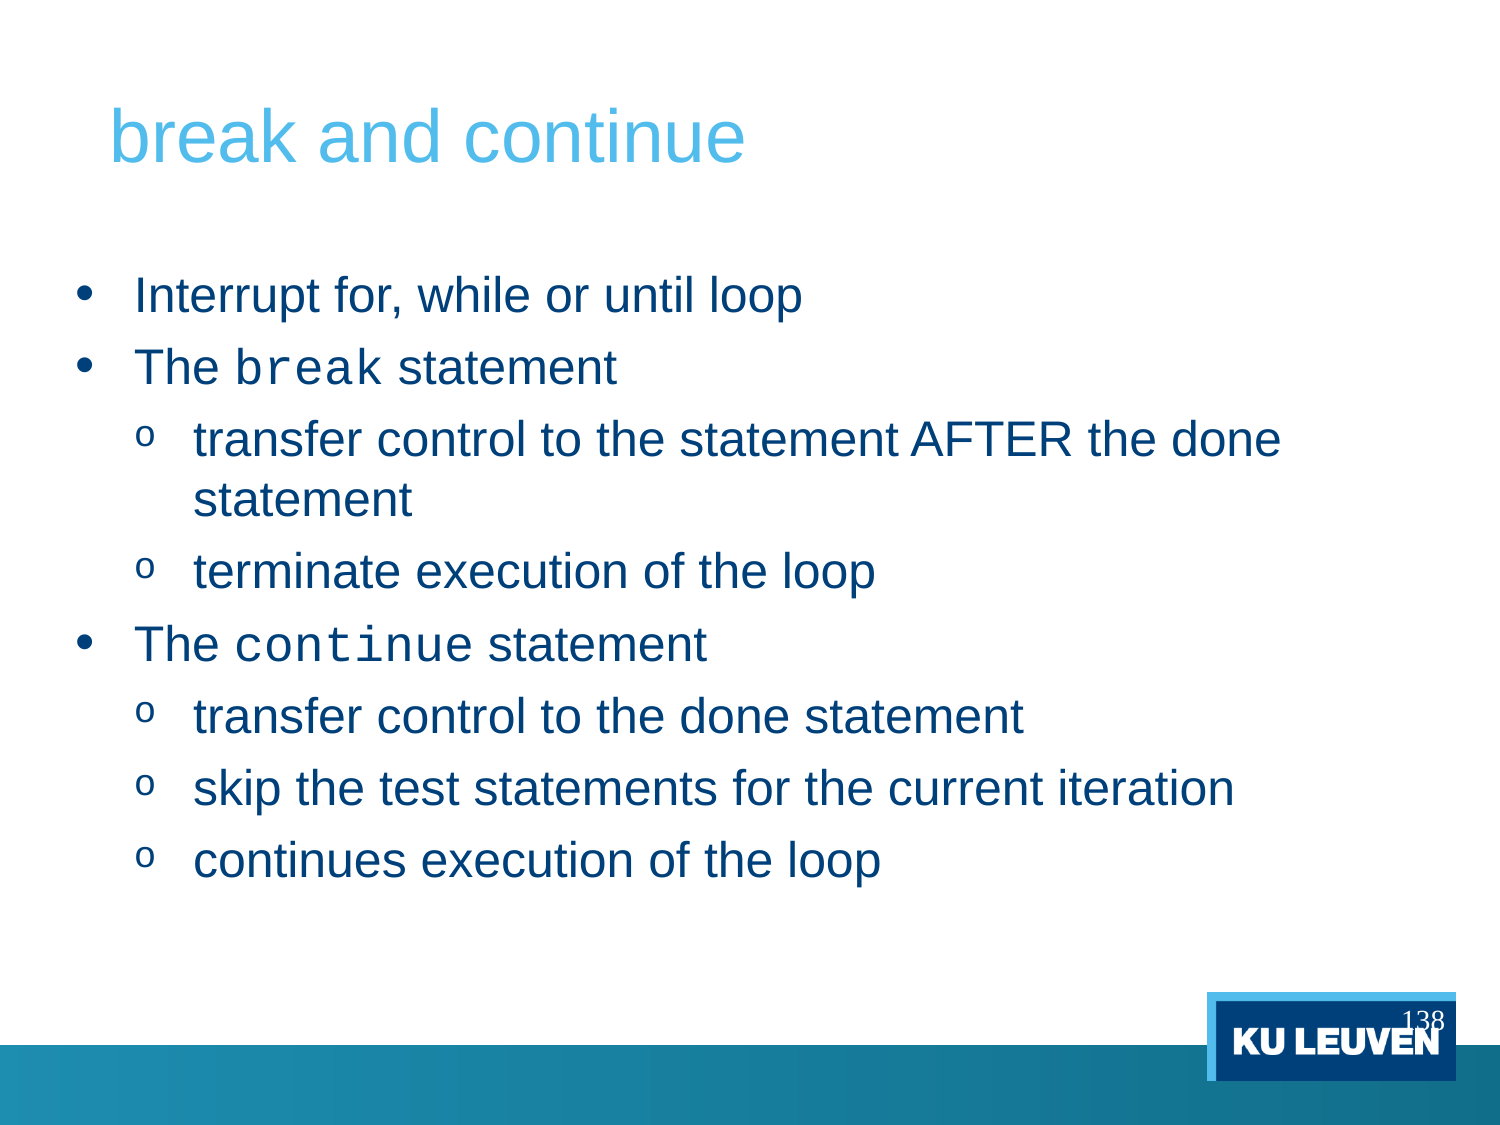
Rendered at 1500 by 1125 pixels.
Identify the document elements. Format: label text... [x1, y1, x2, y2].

picture [1207, 992, 1456, 1081]
title break and continue [88, 29, 1456, 178]
list Interrupt for, while or until loop The break statement transfer control to the statement AFTER the done statement terminate execution of the loop The continue statement transfer control to the done statement skip the test statements for the current iteration continues execution of the loop [75, 262, 1300, 953]
slide_number 138 [1346, 1000, 1500, 1049]
